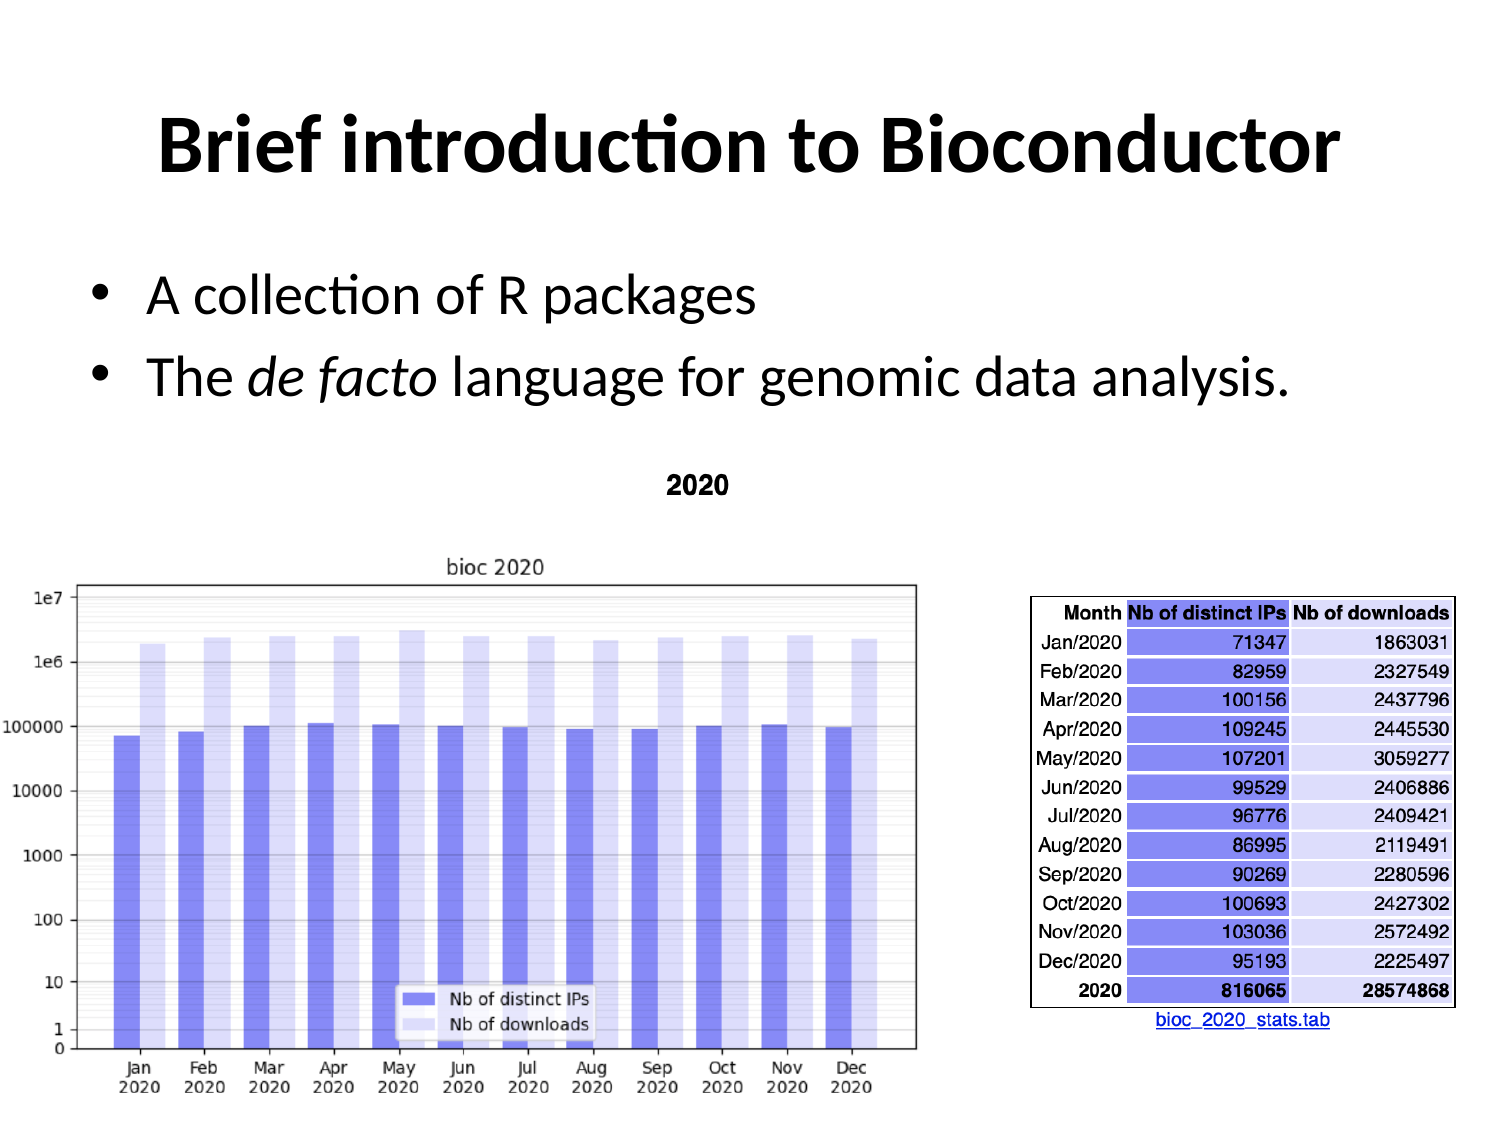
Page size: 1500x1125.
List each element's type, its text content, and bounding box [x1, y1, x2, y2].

list A collection of R packages The de facto language for genomic data analysis. [75, 248, 1425, 449]
title Brief introduction to Bioconductor [75, 45, 1425, 233]
picture [0, 464, 1500, 1109]
